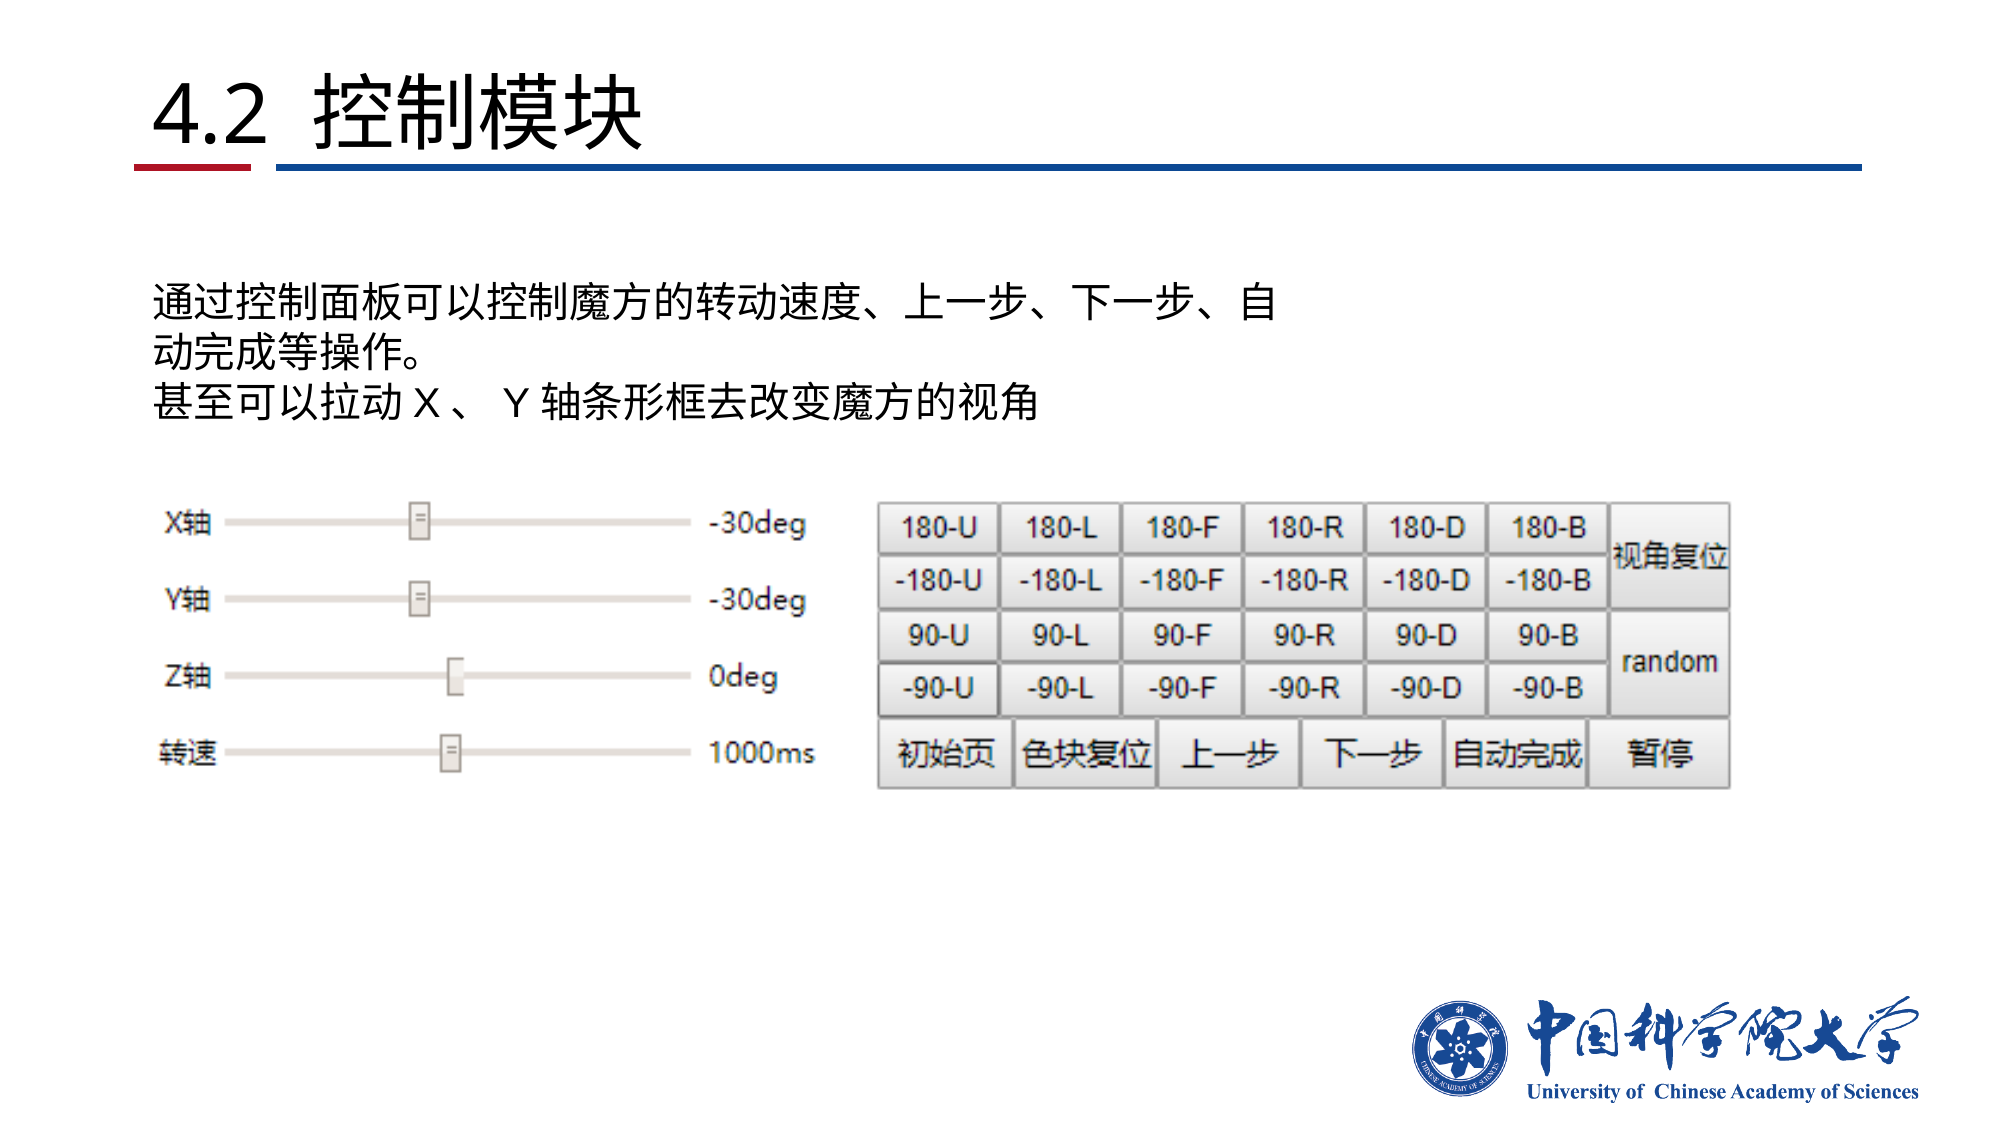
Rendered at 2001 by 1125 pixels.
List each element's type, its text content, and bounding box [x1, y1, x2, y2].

picture [137, 480, 1772, 857]
text_box 通过控制面板可以控制魔方的转动速度、上一步、下一步、自动完成等操作。 甚至可以拉动X、Y轴条形框去改变魔方的视角 [137, 268, 1306, 433]
title 4.2 控制模块 [137, 0, 1863, 168]
picture [1412, 996, 1919, 1103]
